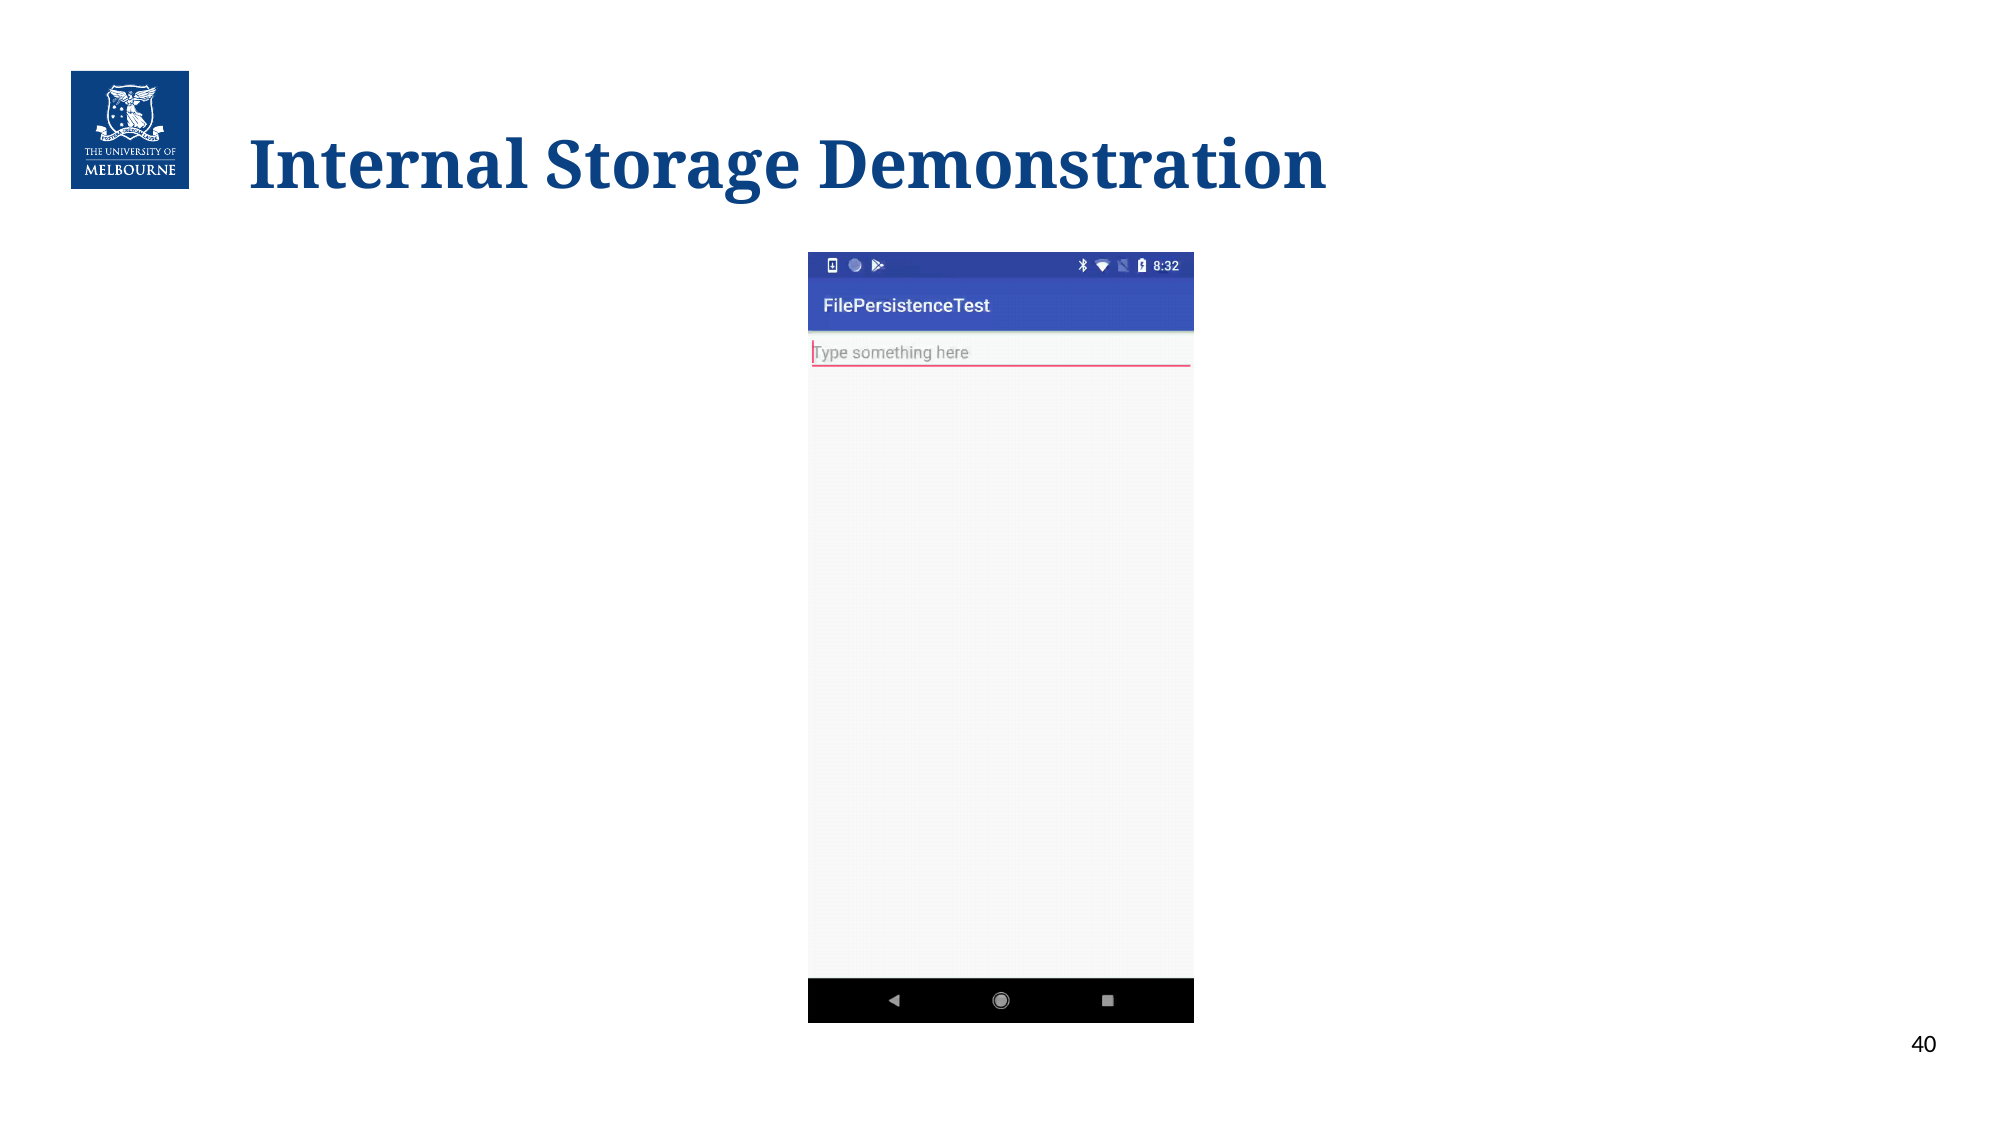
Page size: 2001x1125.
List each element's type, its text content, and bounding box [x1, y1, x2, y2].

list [807, 251, 1195, 1024]
slide_number 40 [1797, 1012, 1937, 1073]
title Internal Storage Demonstration [234, 64, 1924, 211]
